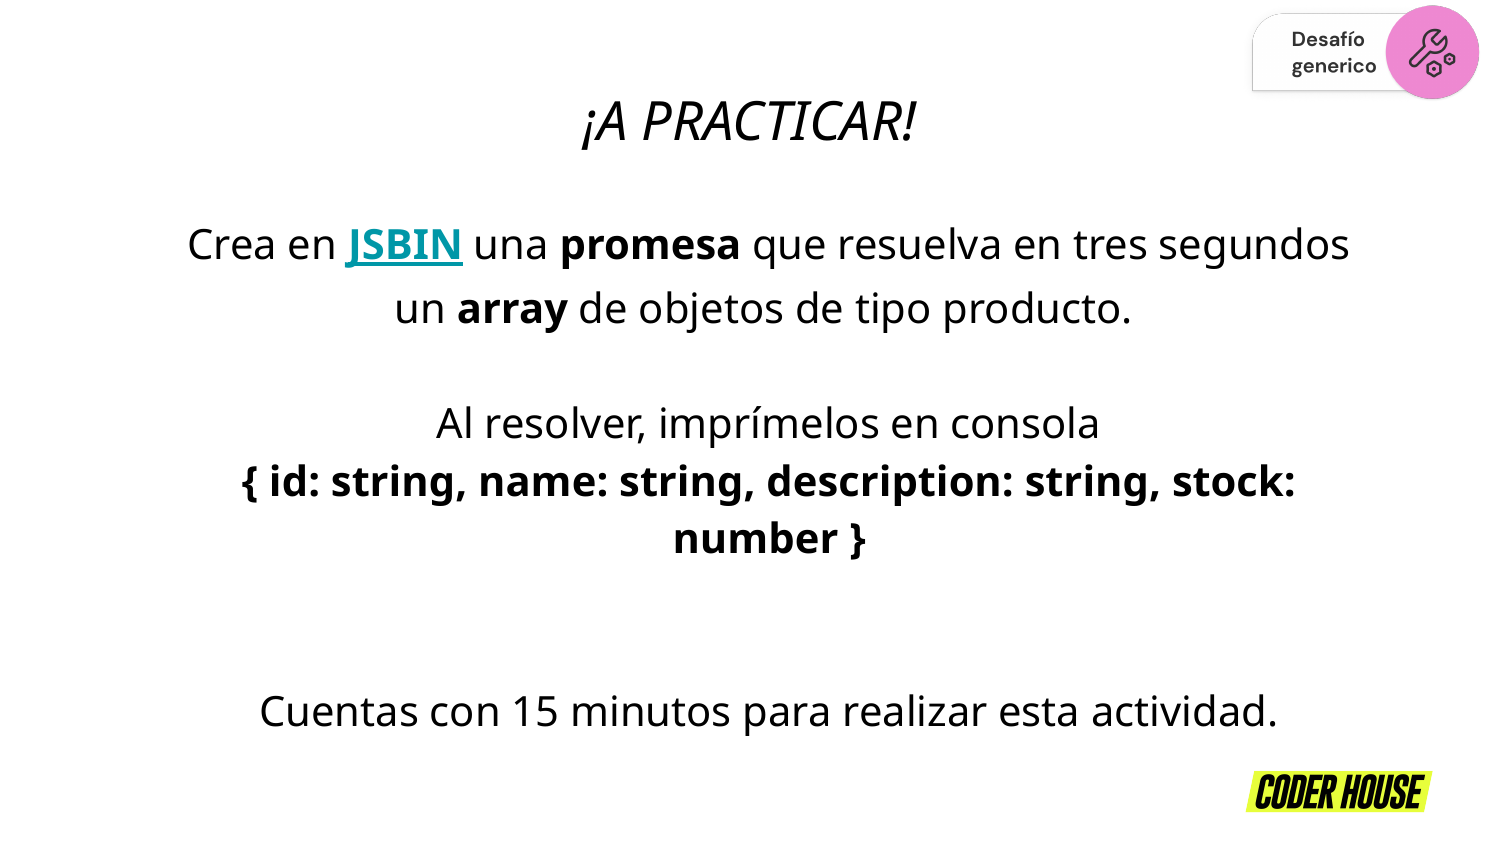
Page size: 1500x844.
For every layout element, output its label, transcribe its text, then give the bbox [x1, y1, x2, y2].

text_box ¡A PRACTICAR! [358, 71, 1142, 234]
text_box Crea en JSBIN una promesa que resuelva en tres segundos un array de objetos de tipo producto. Al resolver, imprímelos en consola { id: string, name: string, description: string, stock: number } Cuentas con 15 minutos para realizar esta actividad. [153, 305, 1385, 714]
picture [1231, 0, 1500, 106]
picture [1241, 764, 1437, 819]
